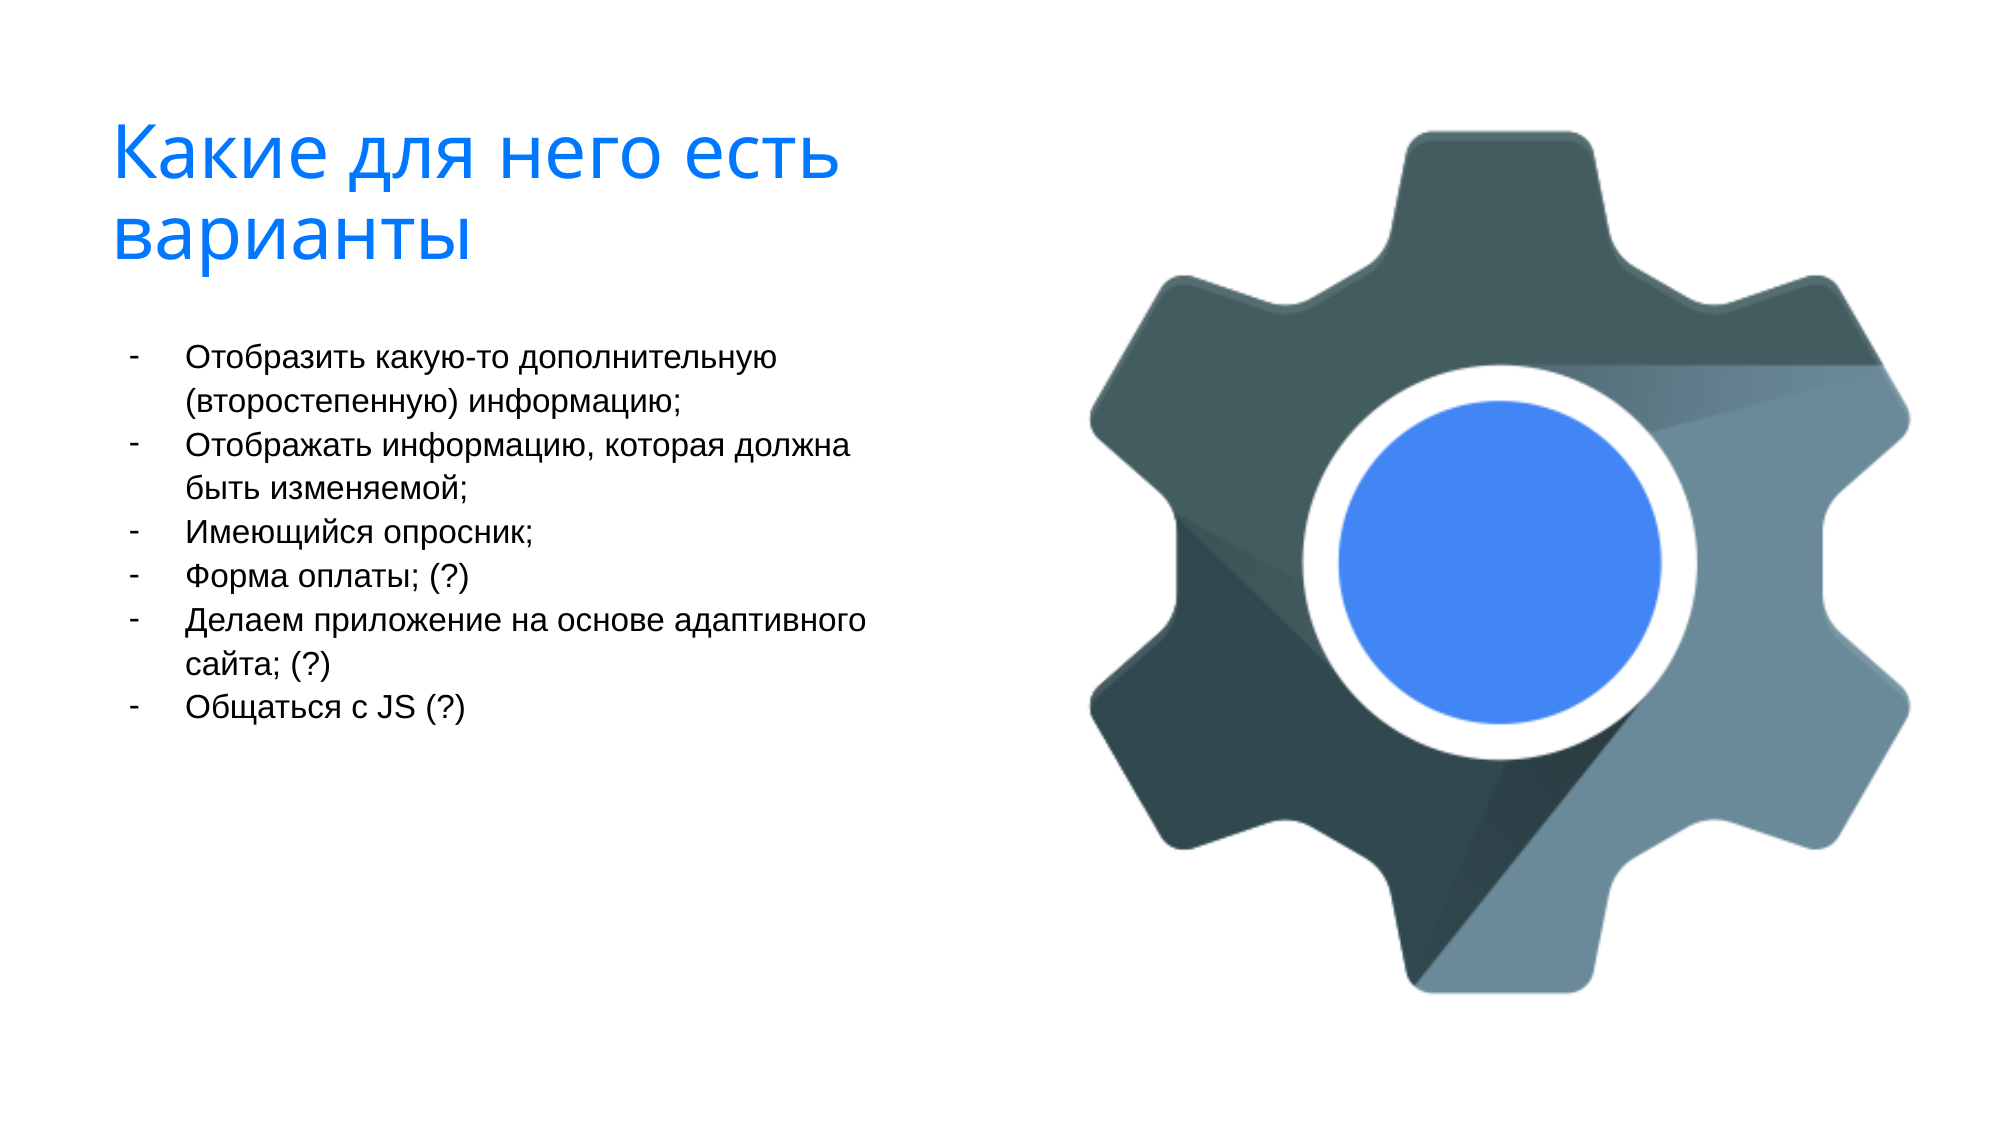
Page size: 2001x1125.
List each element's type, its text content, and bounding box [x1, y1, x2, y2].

title Какие для него есть варианты [111, 113, 876, 291]
picture [999, 0, 2000, 1125]
list Отобразить какую-то дополнительную (второстепенную) информацию; Отображать информацию, которая должна быть изменяемой; Имеющийся опросник; Форма оплаты; (?) Делаем приложение на основе адаптивного сайта; (?) Общаться с JS (?) [110, 331, 873, 1018]
